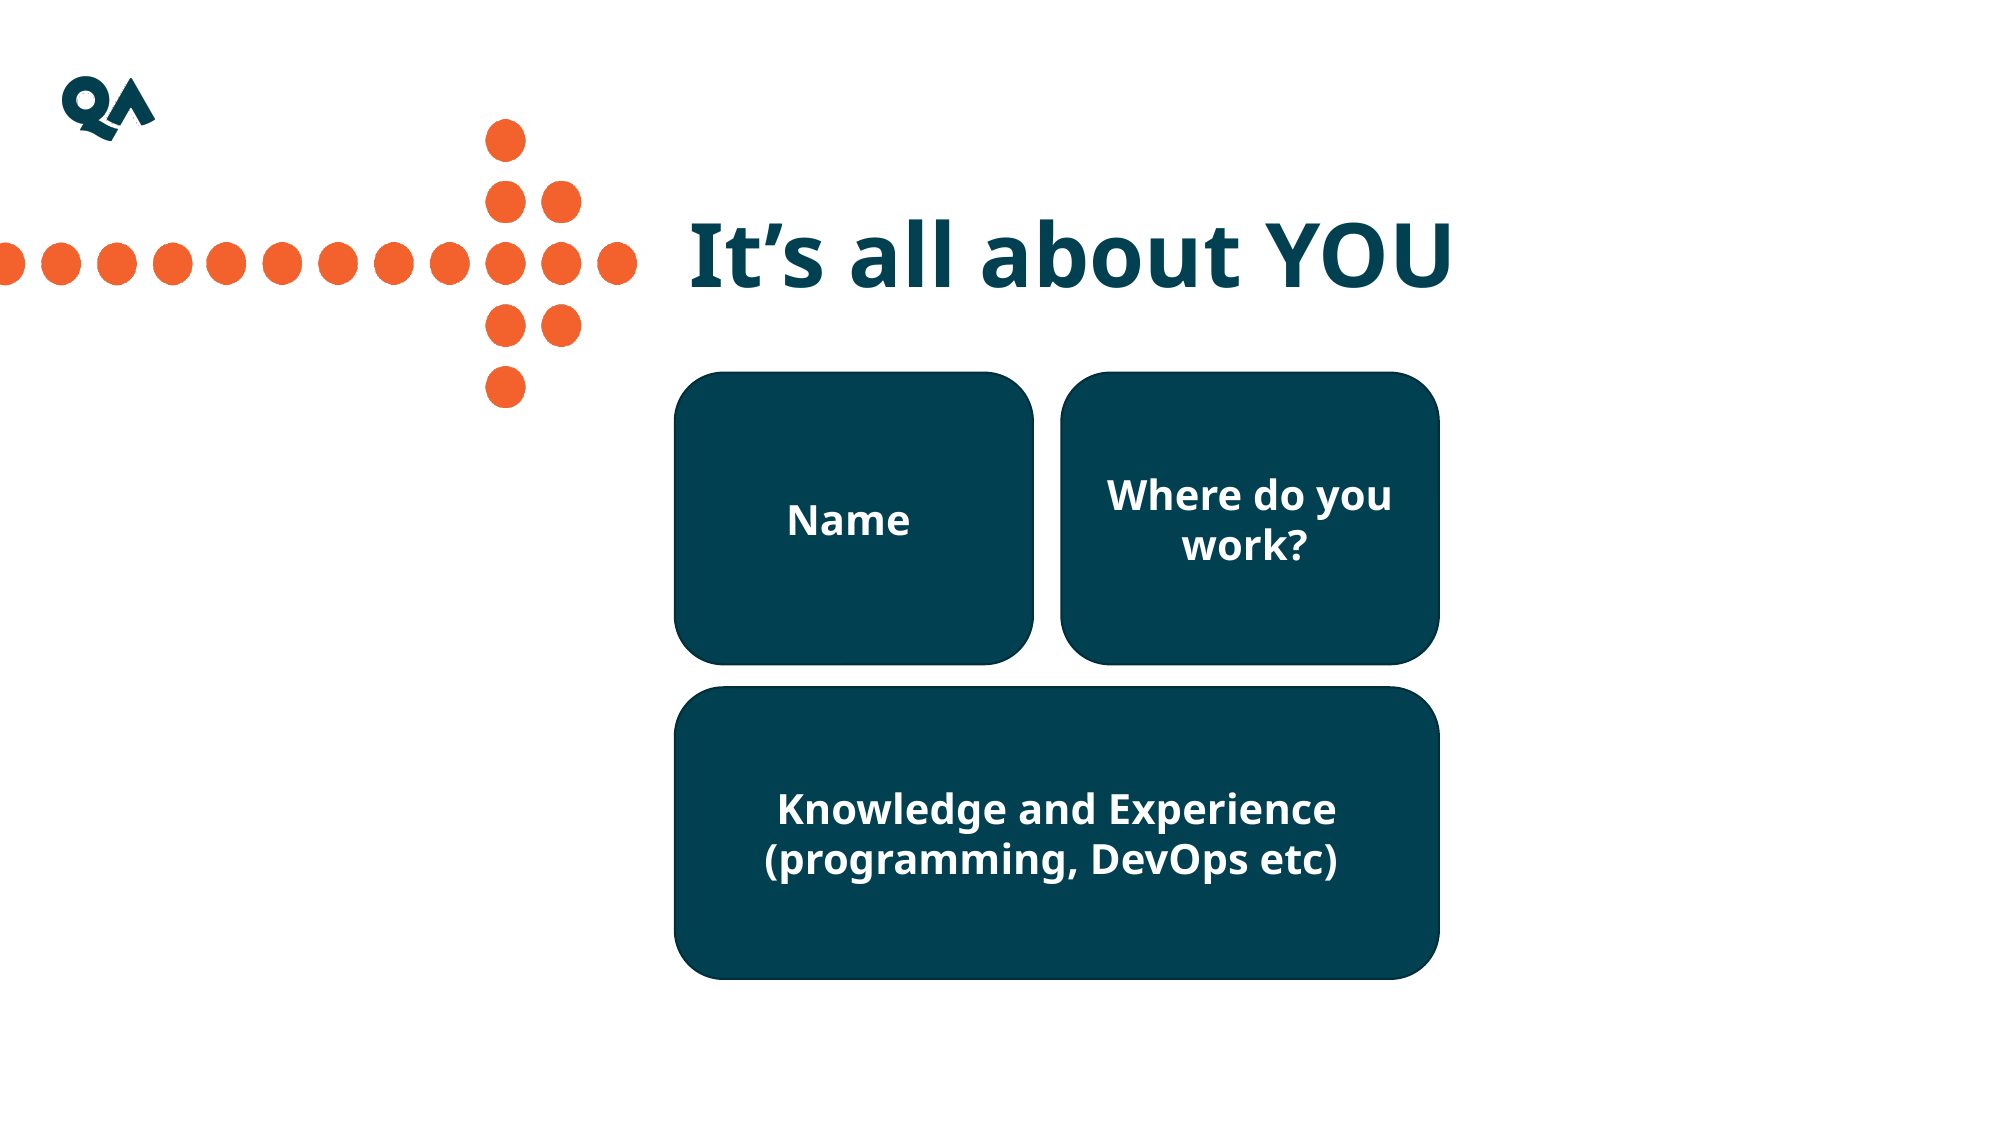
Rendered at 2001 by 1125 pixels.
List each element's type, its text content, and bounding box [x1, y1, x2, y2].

text_box Knowledge and Experience (programming, DevOps etc) [673, 686, 1440, 980]
text_box Where do you work? [1060, 371, 1440, 666]
text_box Name [673, 371, 1034, 666]
list It’s all about YOU [674, 203, 1886, 315]
picture [0, 61, 638, 408]
